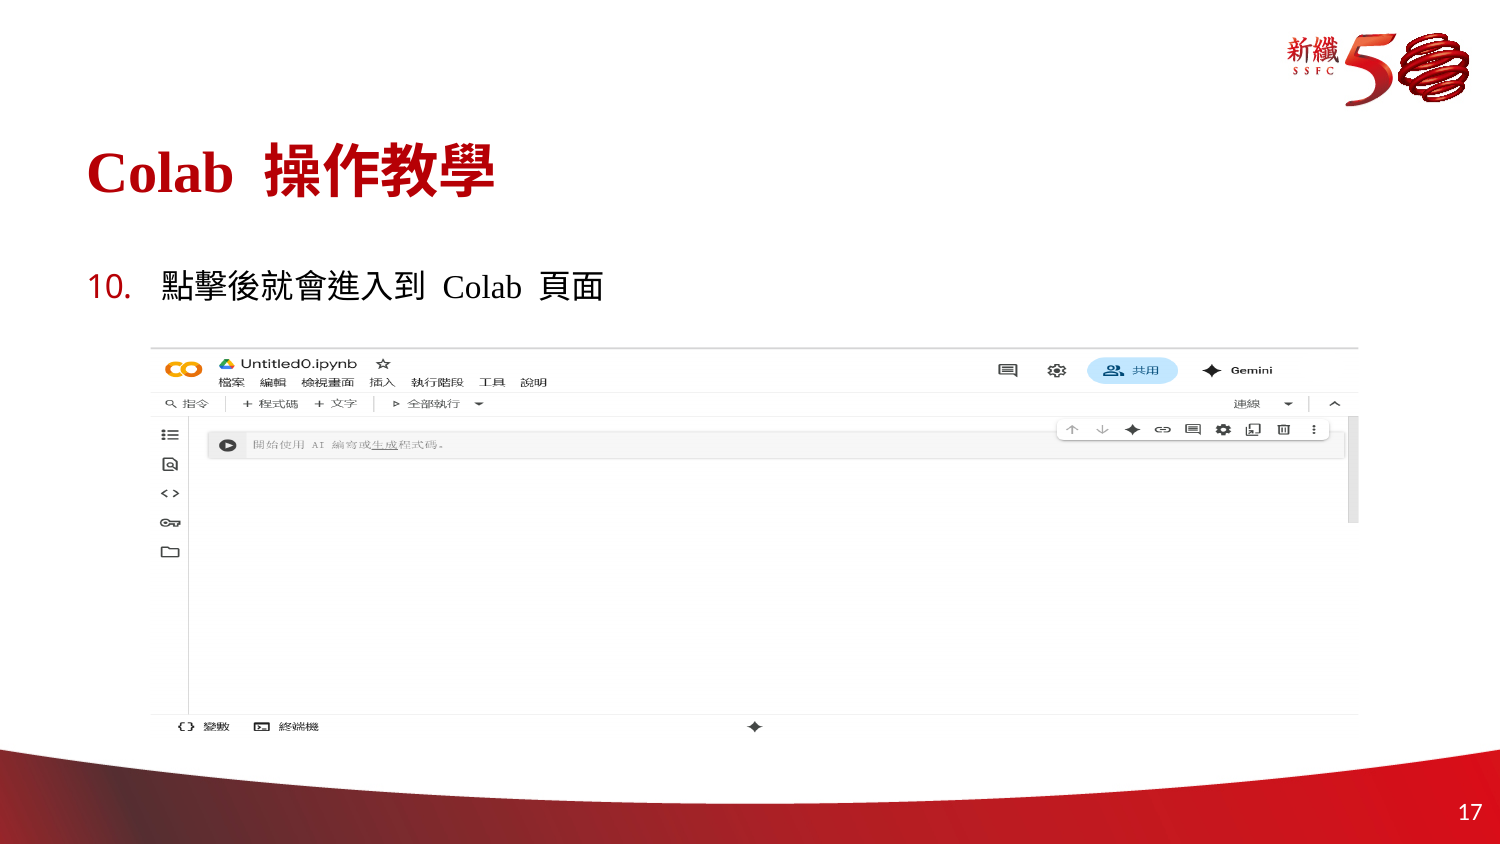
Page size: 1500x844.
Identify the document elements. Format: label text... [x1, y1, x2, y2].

list 點擊後就會進入到 Colab 頁面 [74, 239, 1425, 797]
picture [0, 0, 1500, 844]
slide_number 16 [1156, 788, 1495, 833]
title Colab 操作教學 [75, 102, 1426, 244]
